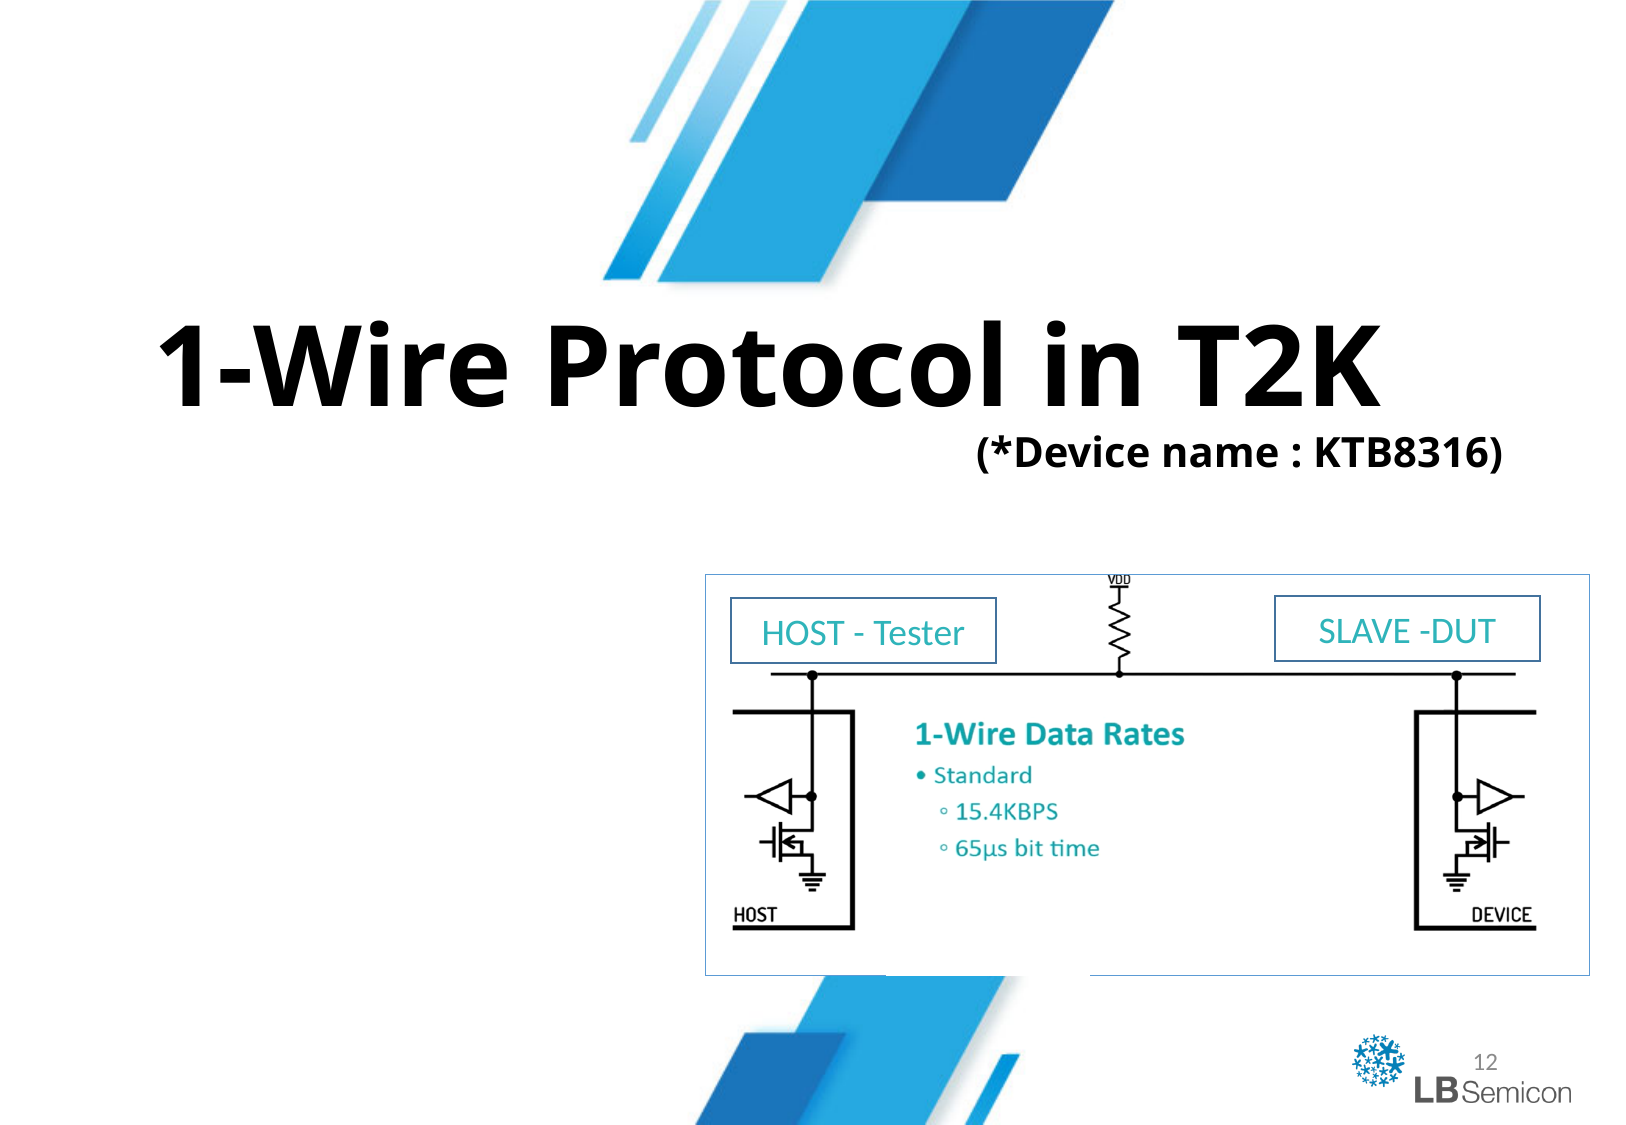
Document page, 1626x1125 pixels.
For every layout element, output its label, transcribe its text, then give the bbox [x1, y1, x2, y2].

slide_number 12 [1147, 1030, 1514, 1091]
text_box 1-Wire Protocol in T2K (*Device name : KTB8316) [138, 302, 1540, 761]
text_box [705, 573, 1590, 976]
picture [0, 0, 1626, 1125]
